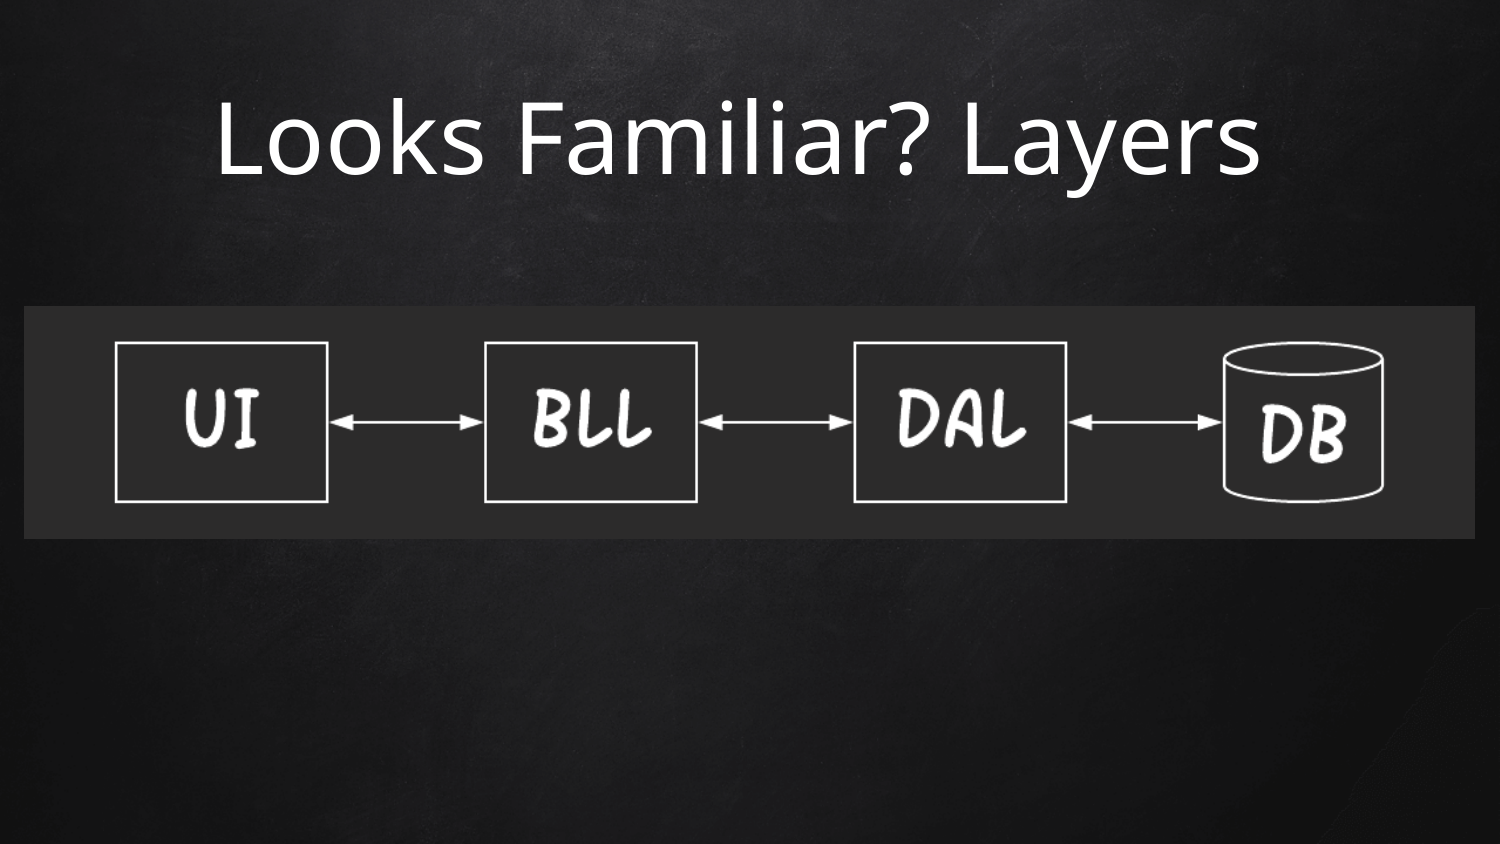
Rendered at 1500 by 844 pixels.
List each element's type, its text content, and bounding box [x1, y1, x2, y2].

picture [0, 0, 1500, 844]
title Looks Familiar? Layers [0, 59, 1490, 200]
